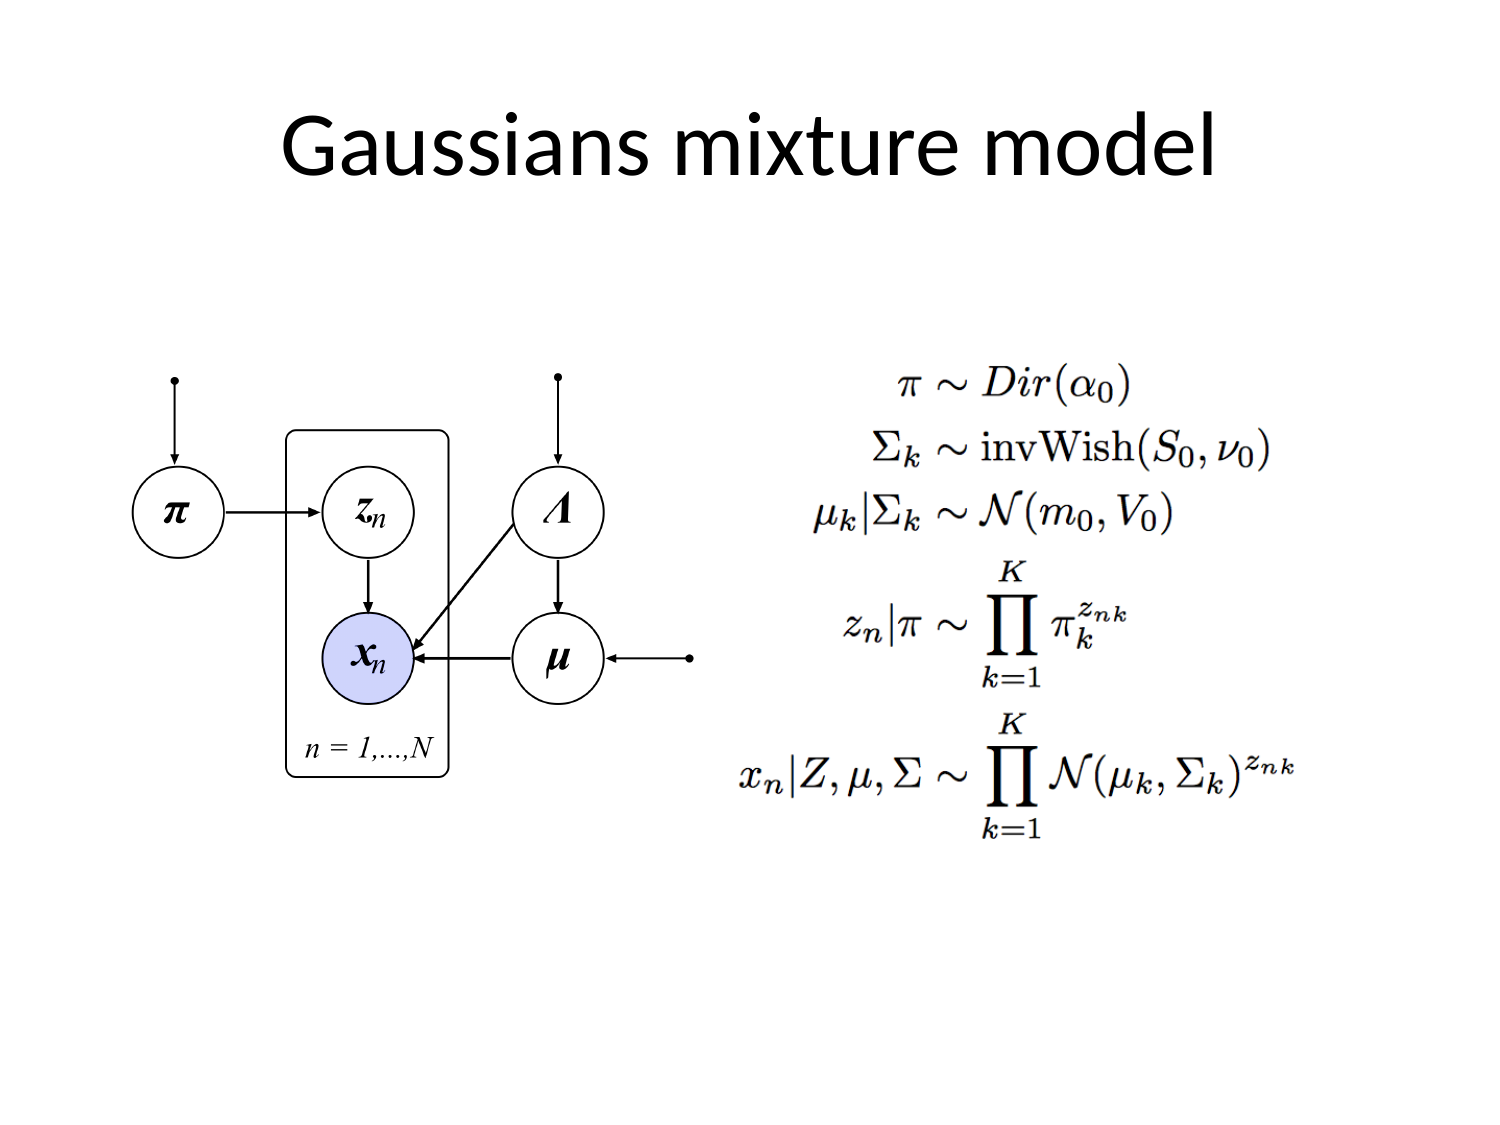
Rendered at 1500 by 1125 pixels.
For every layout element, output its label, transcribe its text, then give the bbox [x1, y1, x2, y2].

picture [128, 340, 1330, 864]
title Gaussians mixture model [75, 45, 1425, 233]
